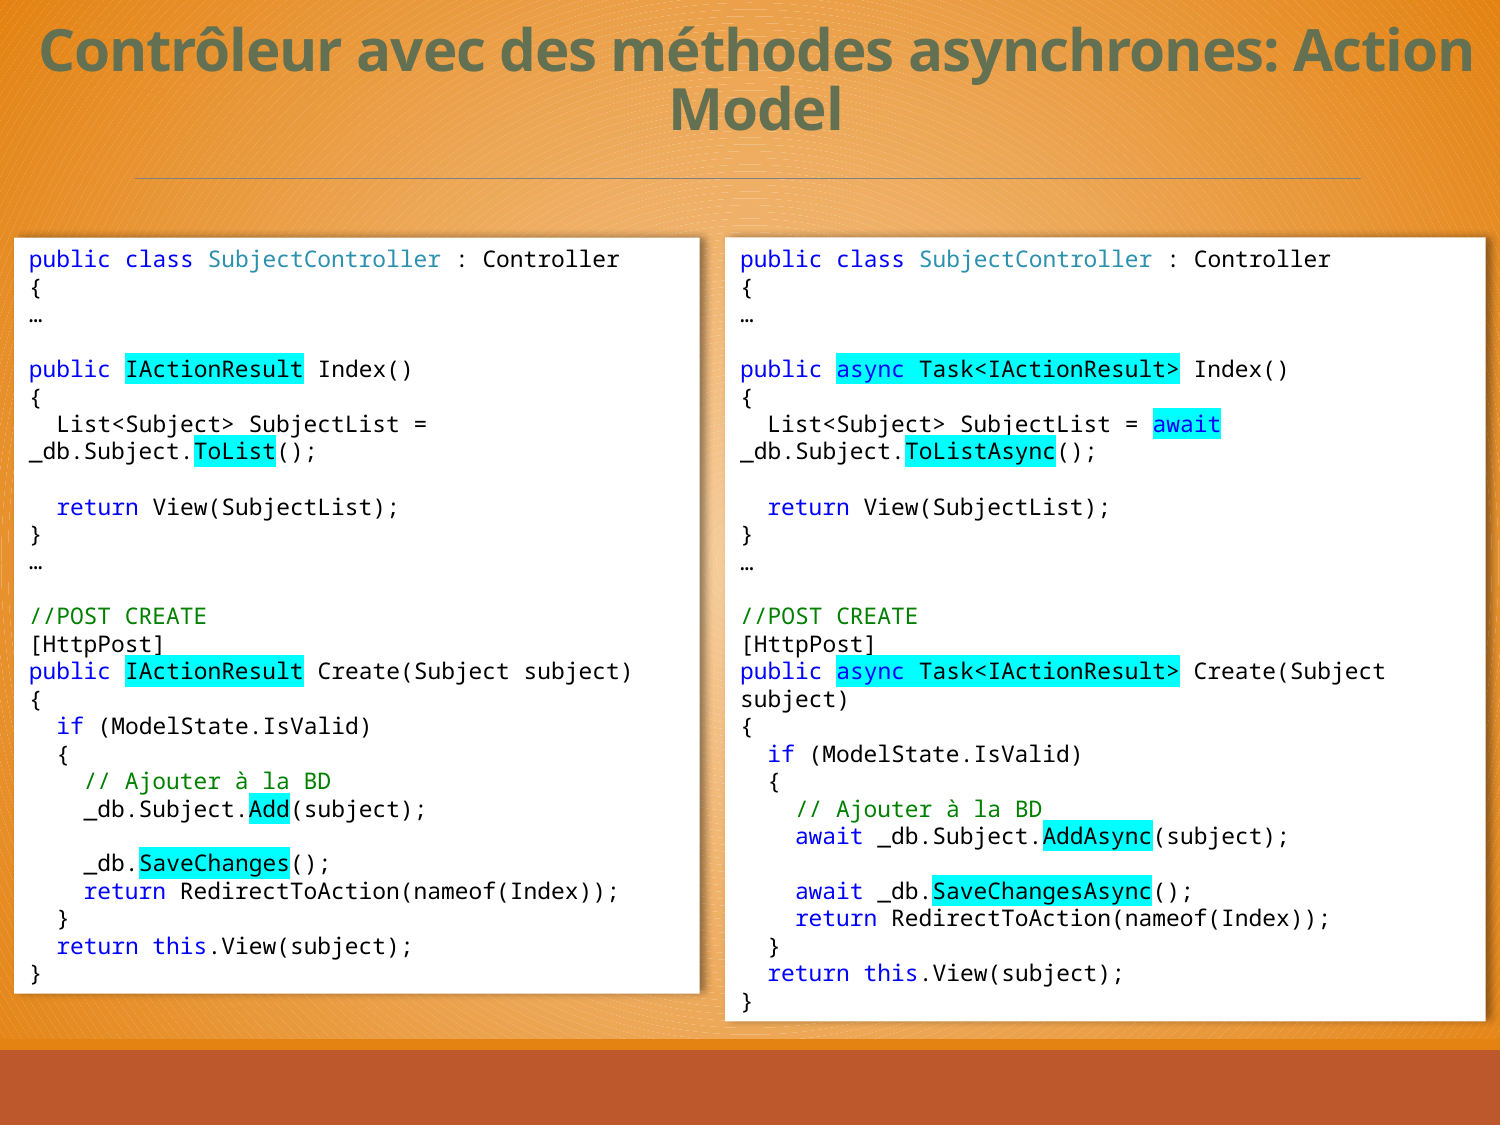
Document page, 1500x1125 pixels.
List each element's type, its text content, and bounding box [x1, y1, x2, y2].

text_box public class SubjectController : Controller { … public async Task<IActionResult> Index() { List<Subject> SubjectList = await _db.Subject.ToListAsync(); return View(SubjectList); } … //POST CREATE [HttpPost] public async Task<IActionResult> Create(Subject subject) { if (ModelState.IsValid) { // Ajouter à la BD await _db.Subject.AddAsync(subject); await _db.SaveChangesAsync(); return RedirectToAction(nameof(Index)); } return this.View(subject); } [725, 237, 1486, 1022]
title Contrôleur avec des méthodes asynchrones: Action Model [12, 37, 1500, 150]
text_box public class SubjectController : Controller { … public IActionResult Index() { List<Subject> SubjectList = _db.Subject.ToList(); return View(SubjectList); } … //POST CREATE [HttpPost] public IActionResult Create(Subject subject) { if (ModelState.IsValid) { // Ajouter à la BD _db.Subject.Add(subject); _db.SaveChanges(); return RedirectToAction(nameof(Index)); } return this.View(subject); } [14, 237, 700, 994]
